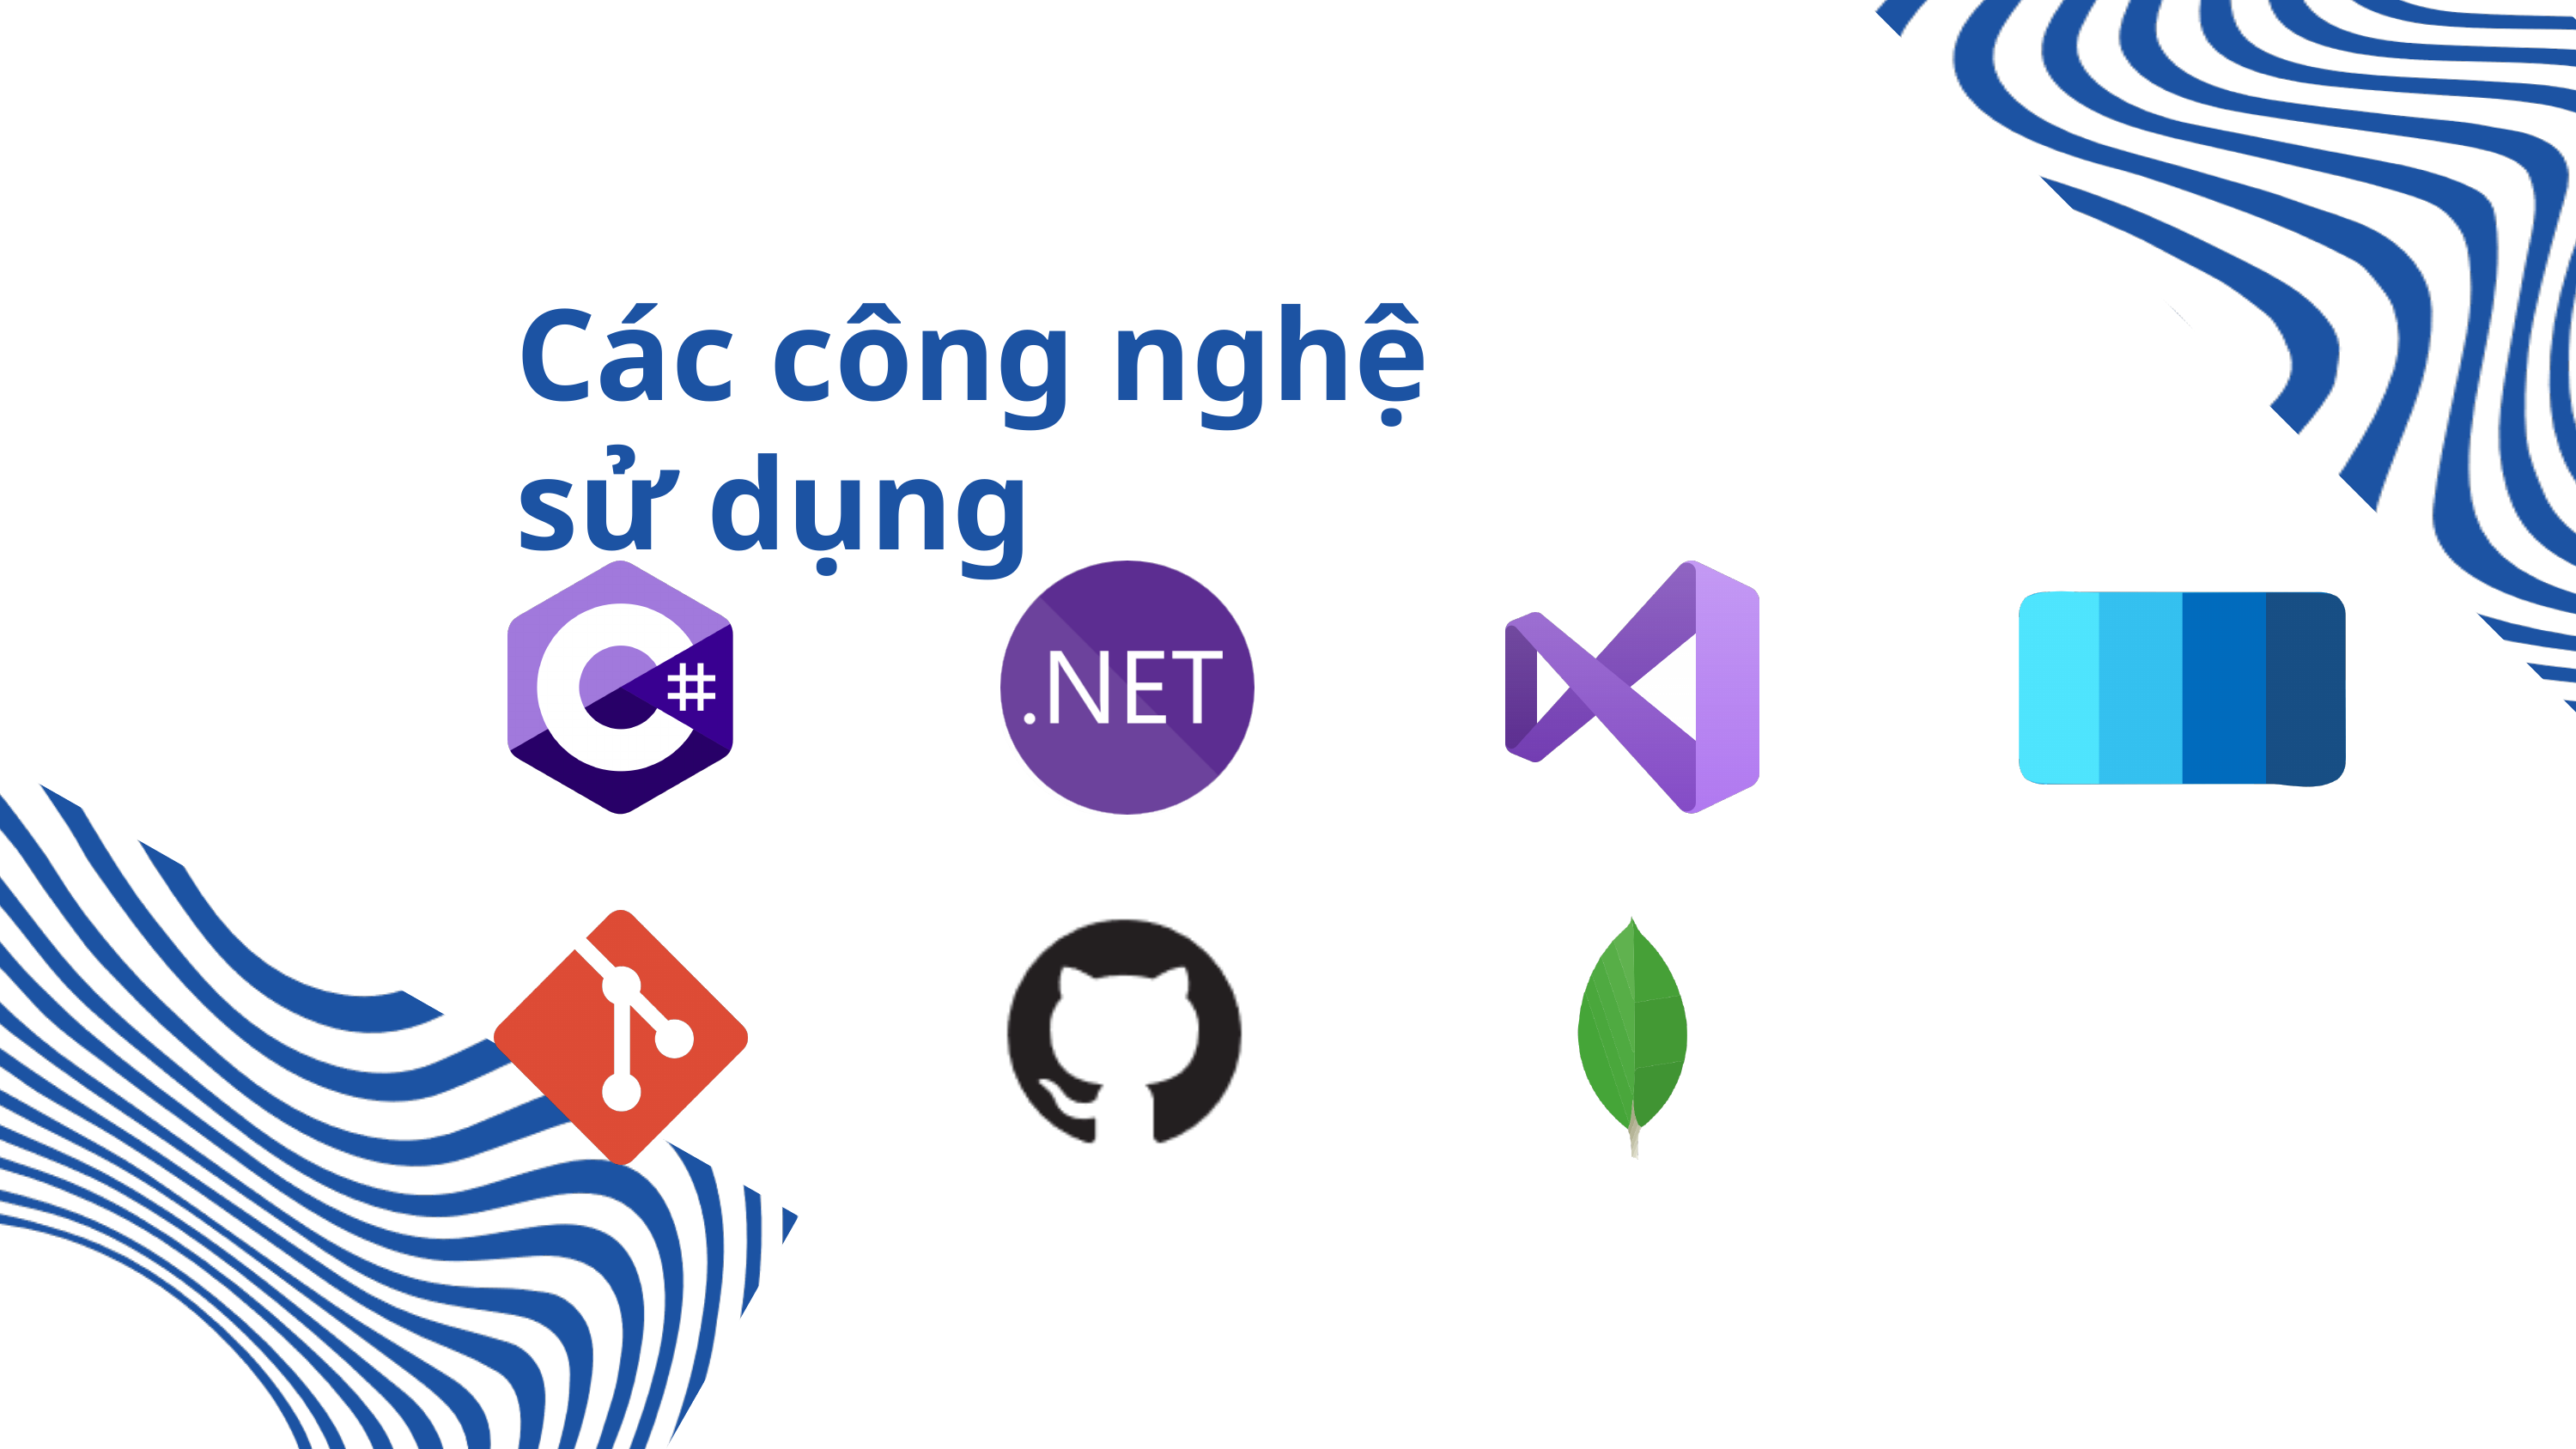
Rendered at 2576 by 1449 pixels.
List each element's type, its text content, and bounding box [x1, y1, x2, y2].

picture [998, 910, 1253, 1165]
picture [1505, 910, 1759, 1165]
picture [1505, 561, 1759, 815]
picture [493, 910, 748, 1165]
picture [507, 561, 733, 815]
text_box [0, 761, 799, 1449]
picture [1000, 561, 1255, 815]
picture [2010, 516, 2354, 860]
text_box Các công nghệ sử dụng [514, 276, 1604, 575]
text_box [1863, 0, 2576, 712]
